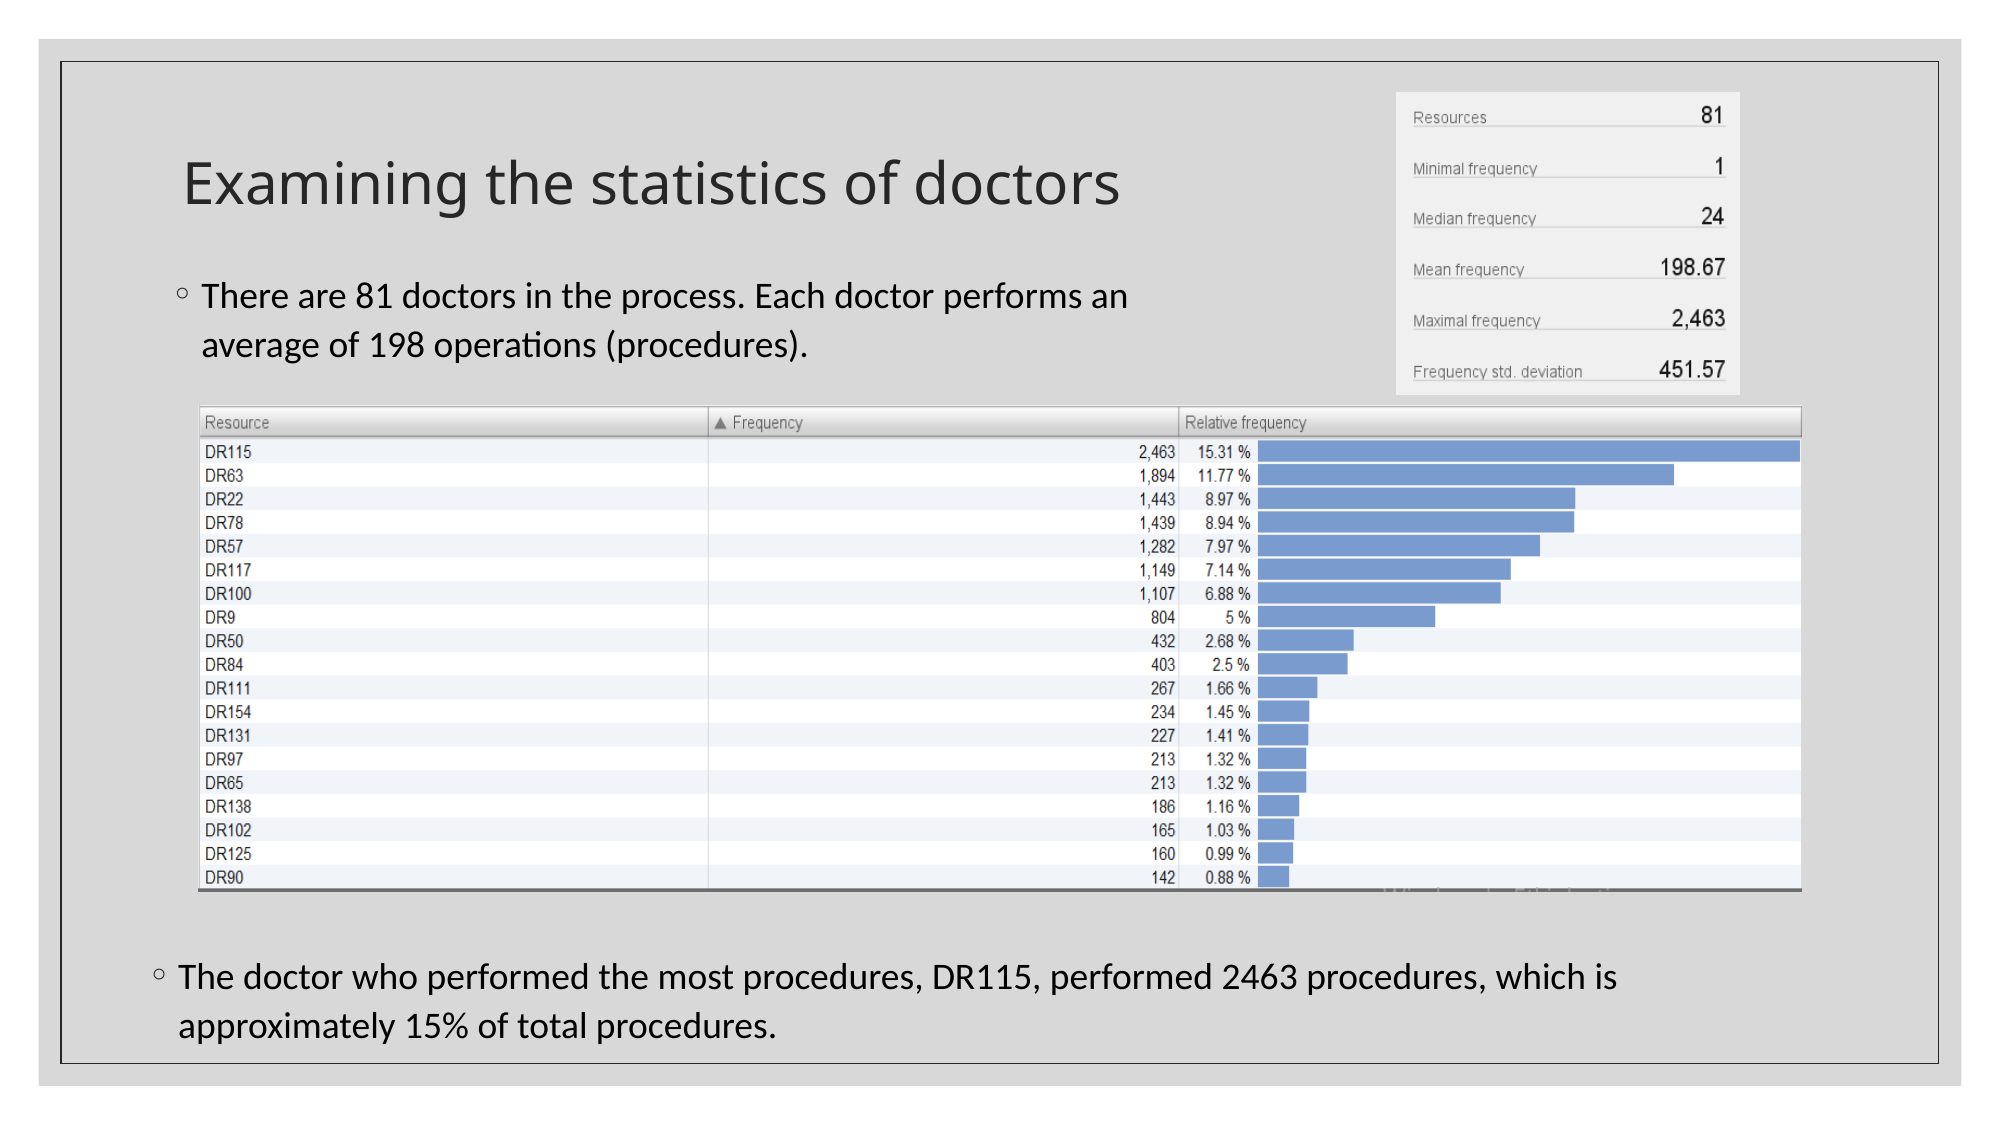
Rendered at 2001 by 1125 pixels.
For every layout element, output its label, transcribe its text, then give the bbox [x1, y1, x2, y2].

title Examining the statistics of doctors [167, 112, 1148, 258]
picture [1396, 92, 1740, 395]
list There are 81 doctors in the process. Each doctor performs an average of 198 operations (procedures). [156, 258, 1158, 388]
text_box The doctor who performed the most procedures, DR115, performed 2463 procedures, which is approximately 15% of total procedures. [133, 940, 1839, 1069]
picture [198, 405, 1802, 892]
